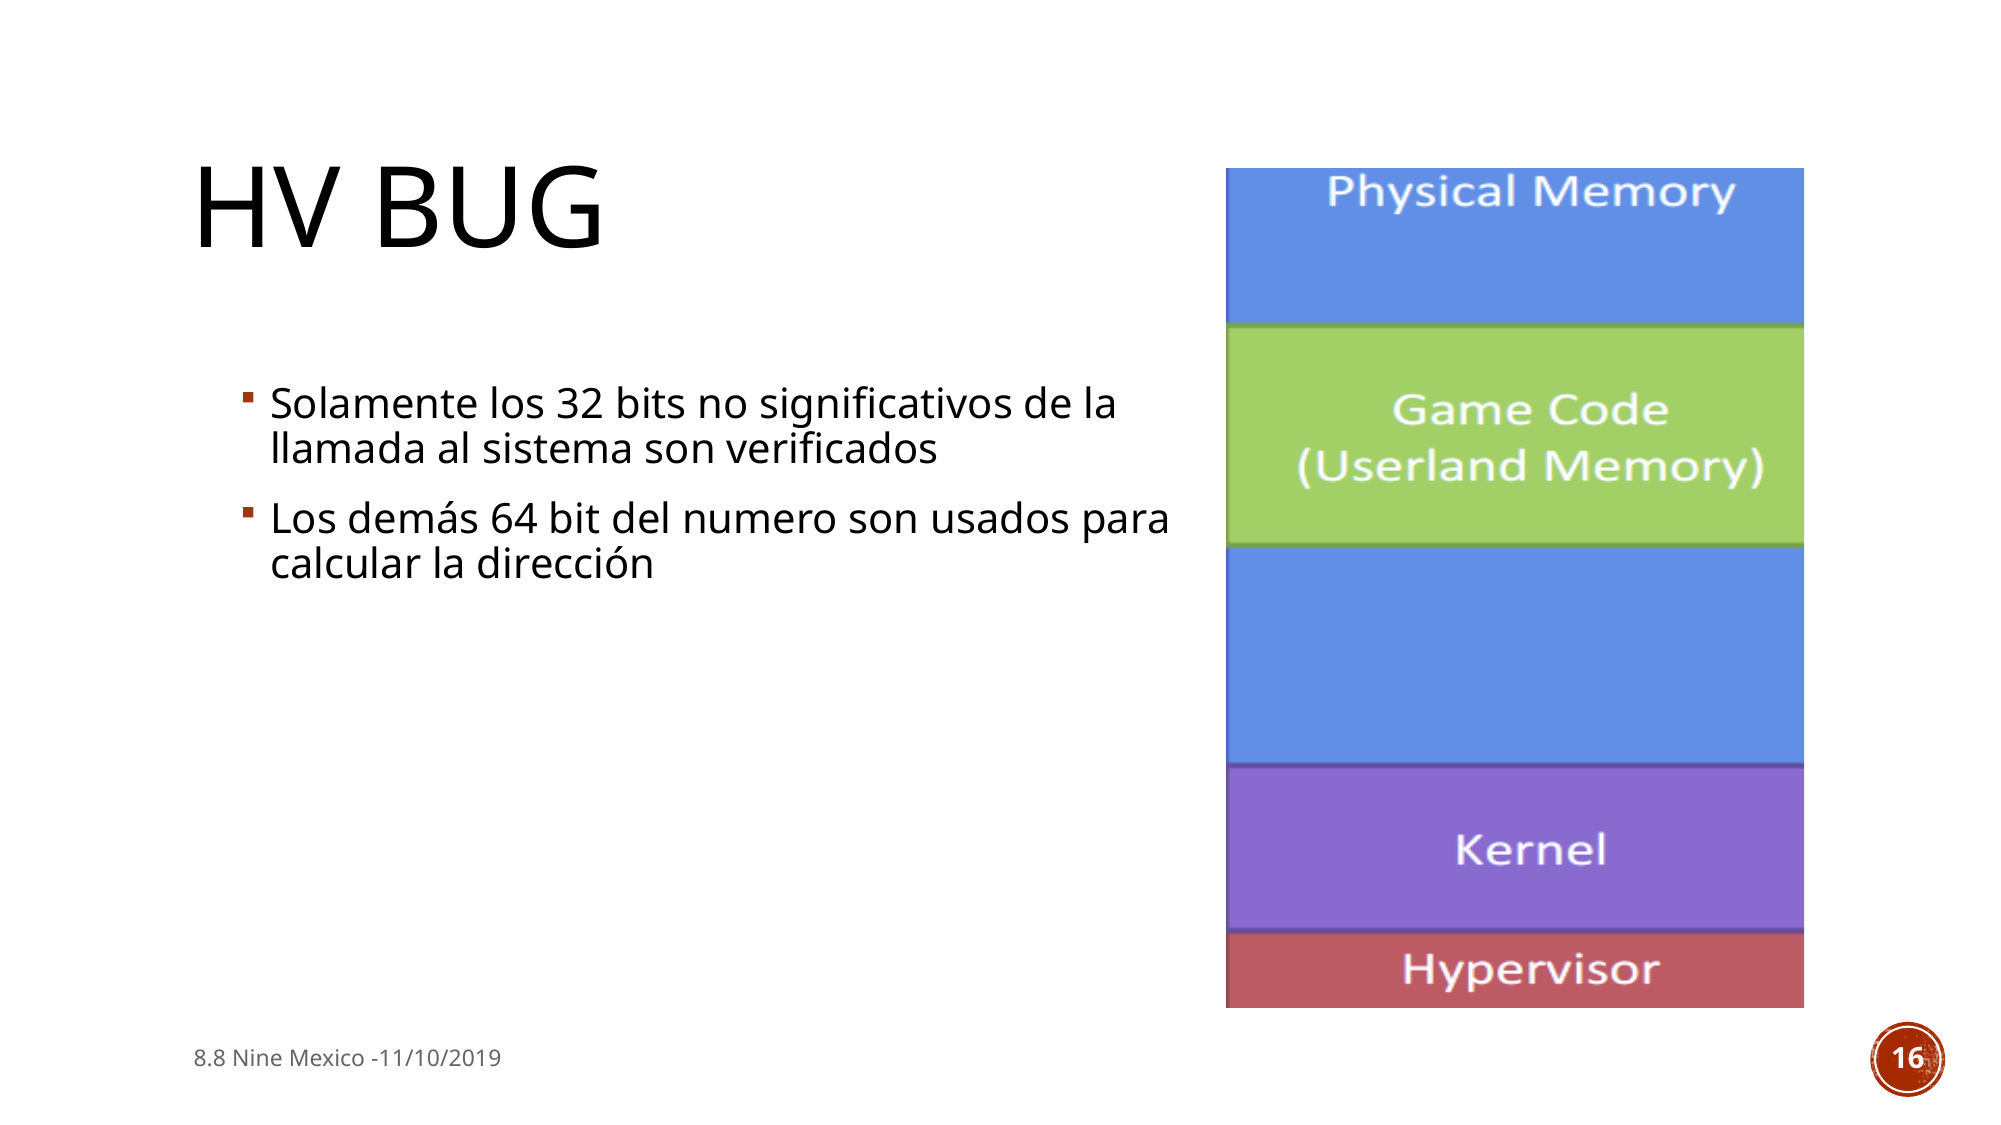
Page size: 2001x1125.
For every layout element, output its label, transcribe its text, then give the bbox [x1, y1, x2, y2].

slide_number 16 [1855, 1028, 1961, 1089]
picture [1226, 168, 1805, 1008]
list Solamente los 32 bits no significativos de la llamada al sistema son verificados Los demás 64 bit del numero son usados para calcular la dirección [225, 375, 1225, 963]
title Hv bug [175, 79, 1826, 344]
footer 8.8 Nine Mexico -11/10/2019 [178, 1028, 1217, 1089]
